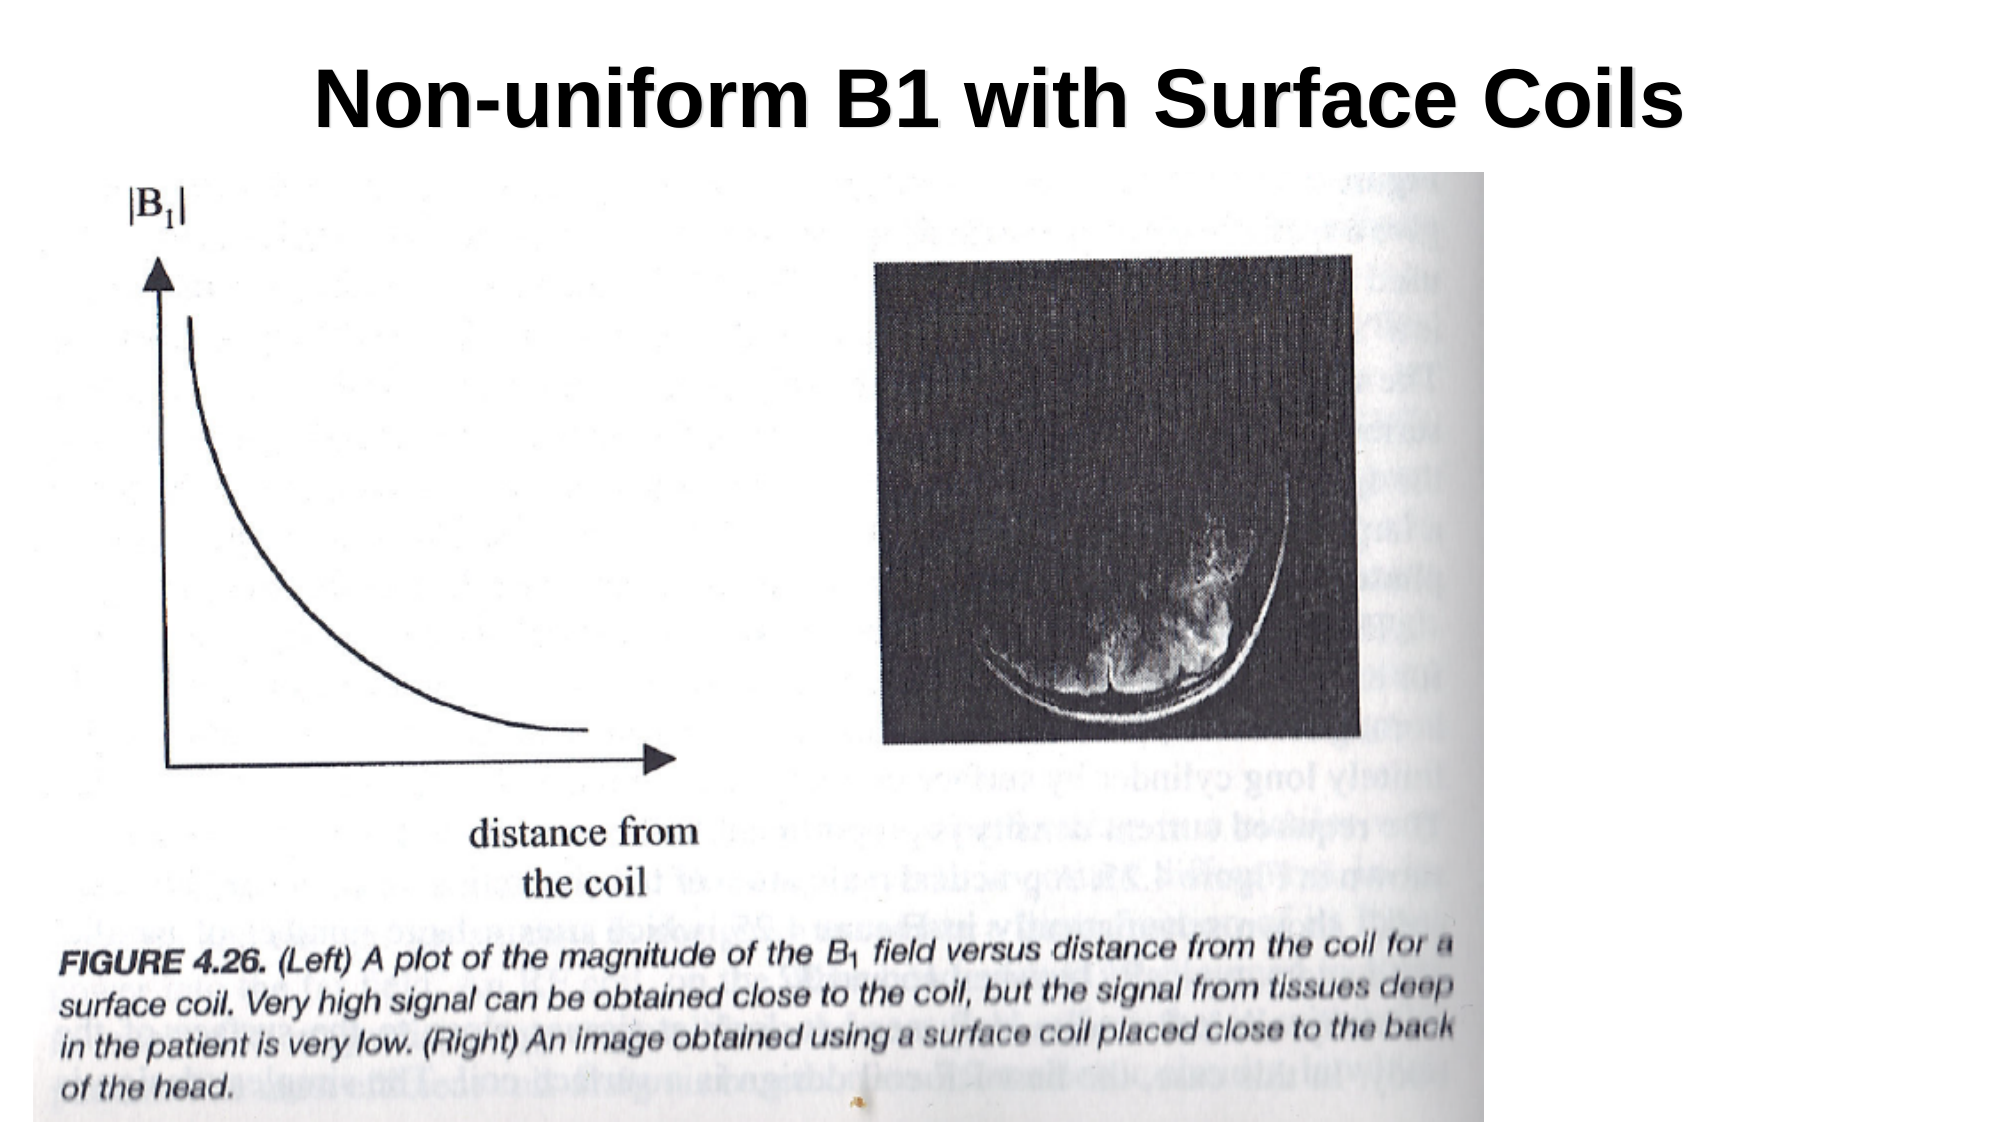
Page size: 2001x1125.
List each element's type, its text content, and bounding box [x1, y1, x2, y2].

picture [33, 172, 1484, 1122]
title Non-uniform B1 with Surface Coils [33, 24, 1967, 163]
